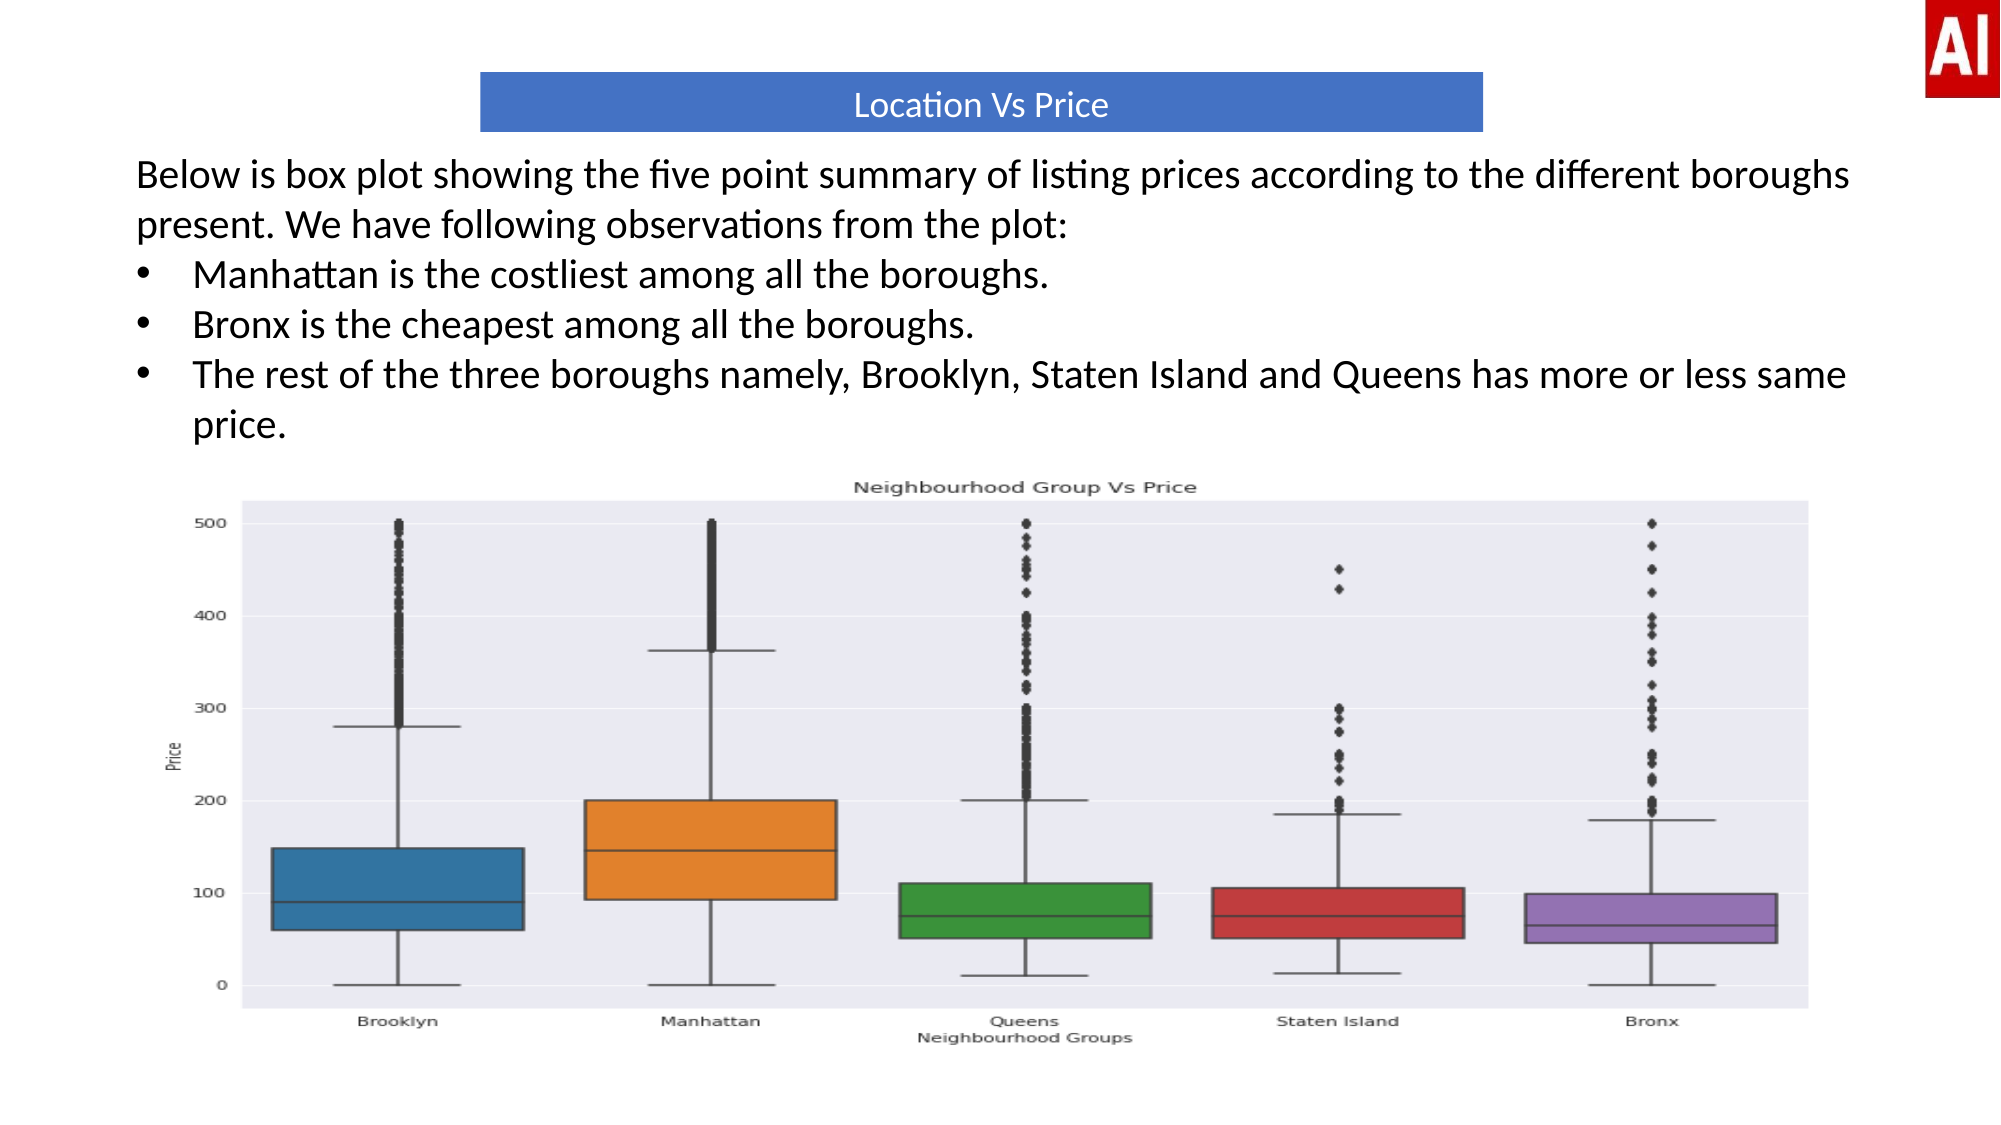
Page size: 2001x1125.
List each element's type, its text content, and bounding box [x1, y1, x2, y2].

picture [1924, 0, 2000, 98]
text_box Location Vs Price [480, 72, 1484, 132]
picture [153, 473, 1822, 1053]
text_box Below is box plot showing the five point summary of listing prices according to the different boroughs present. We have following observations from the plot: Manhattan is the costliest among all the boroughs. Bronx is the cheapest among all the boroughs. The rest of the three boroughs namely, Brooklyn, Staten Island and Queens has more or less same price. [121, 139, 1934, 455]
